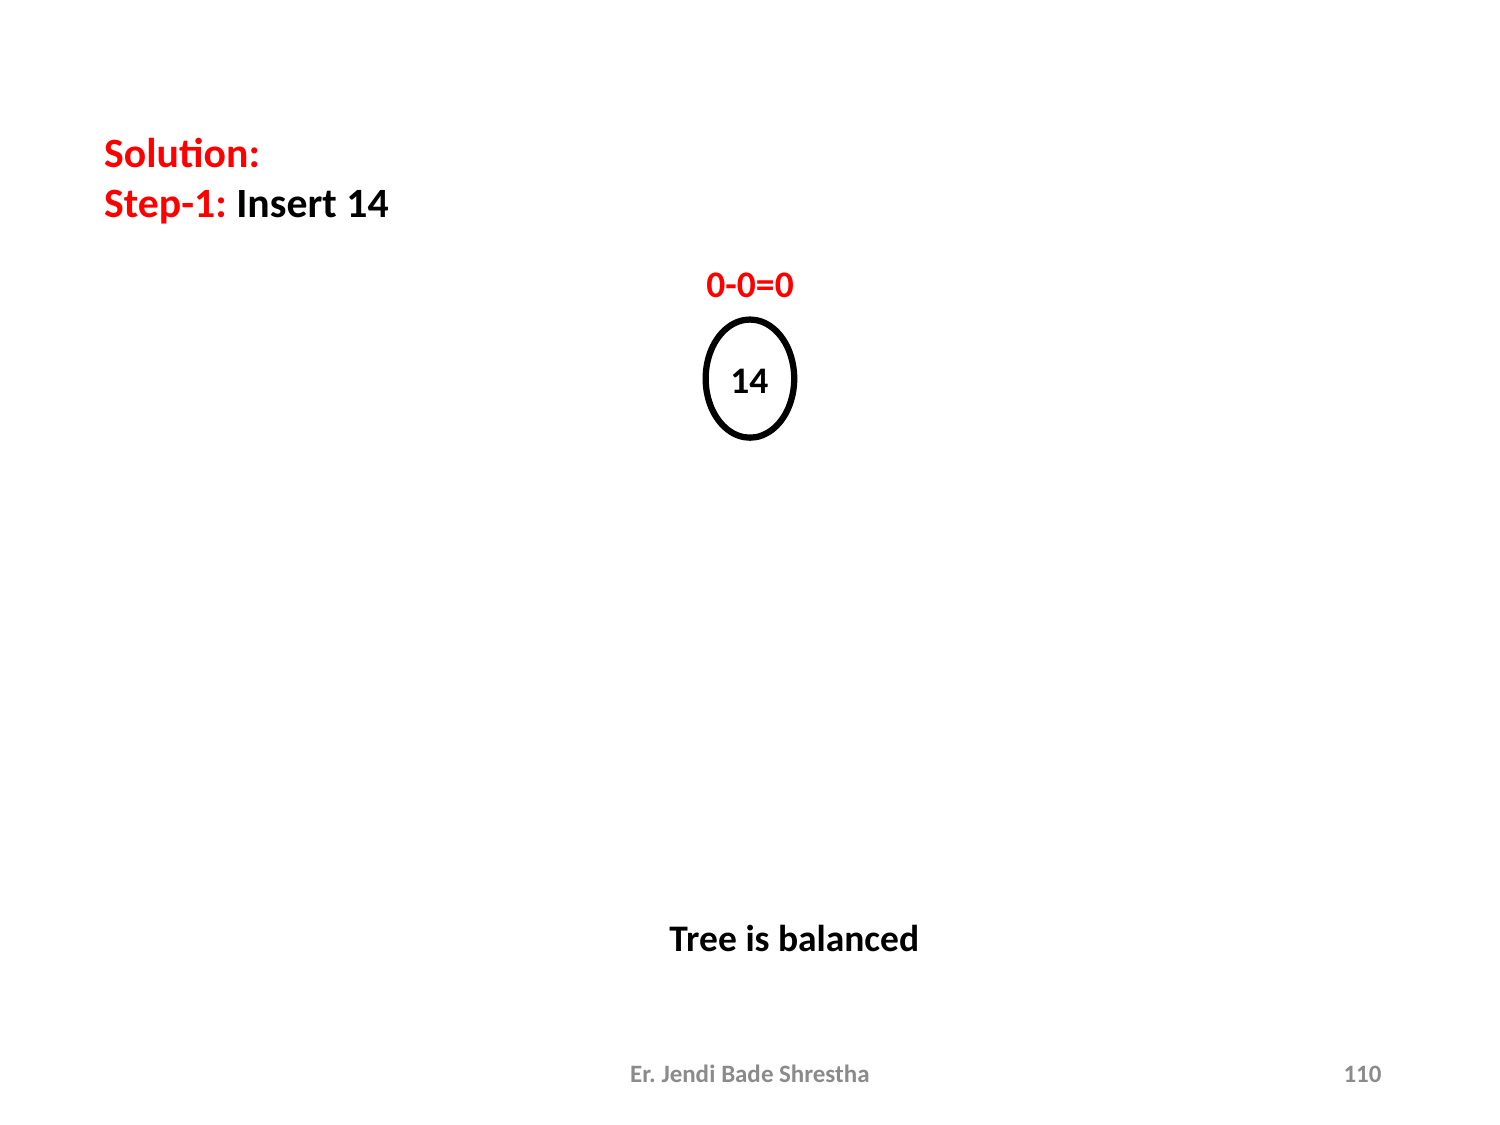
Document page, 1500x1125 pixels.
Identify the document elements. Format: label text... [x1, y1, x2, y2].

text_box [709, 317, 791, 348]
slide_number 110 [1059, 1042, 1397, 1103]
text_box 14 [705, 348, 794, 409]
text_box 0-0=0 [691, 252, 809, 313]
text_box Solution: Step-1: Insert 14 [89, 118, 691, 234]
text_box [709, 409, 791, 440]
text_box Tree is balanced [654, 906, 1138, 966]
footer Er. Jendi Bade Shrestha [496, 1042, 1004, 1103]
